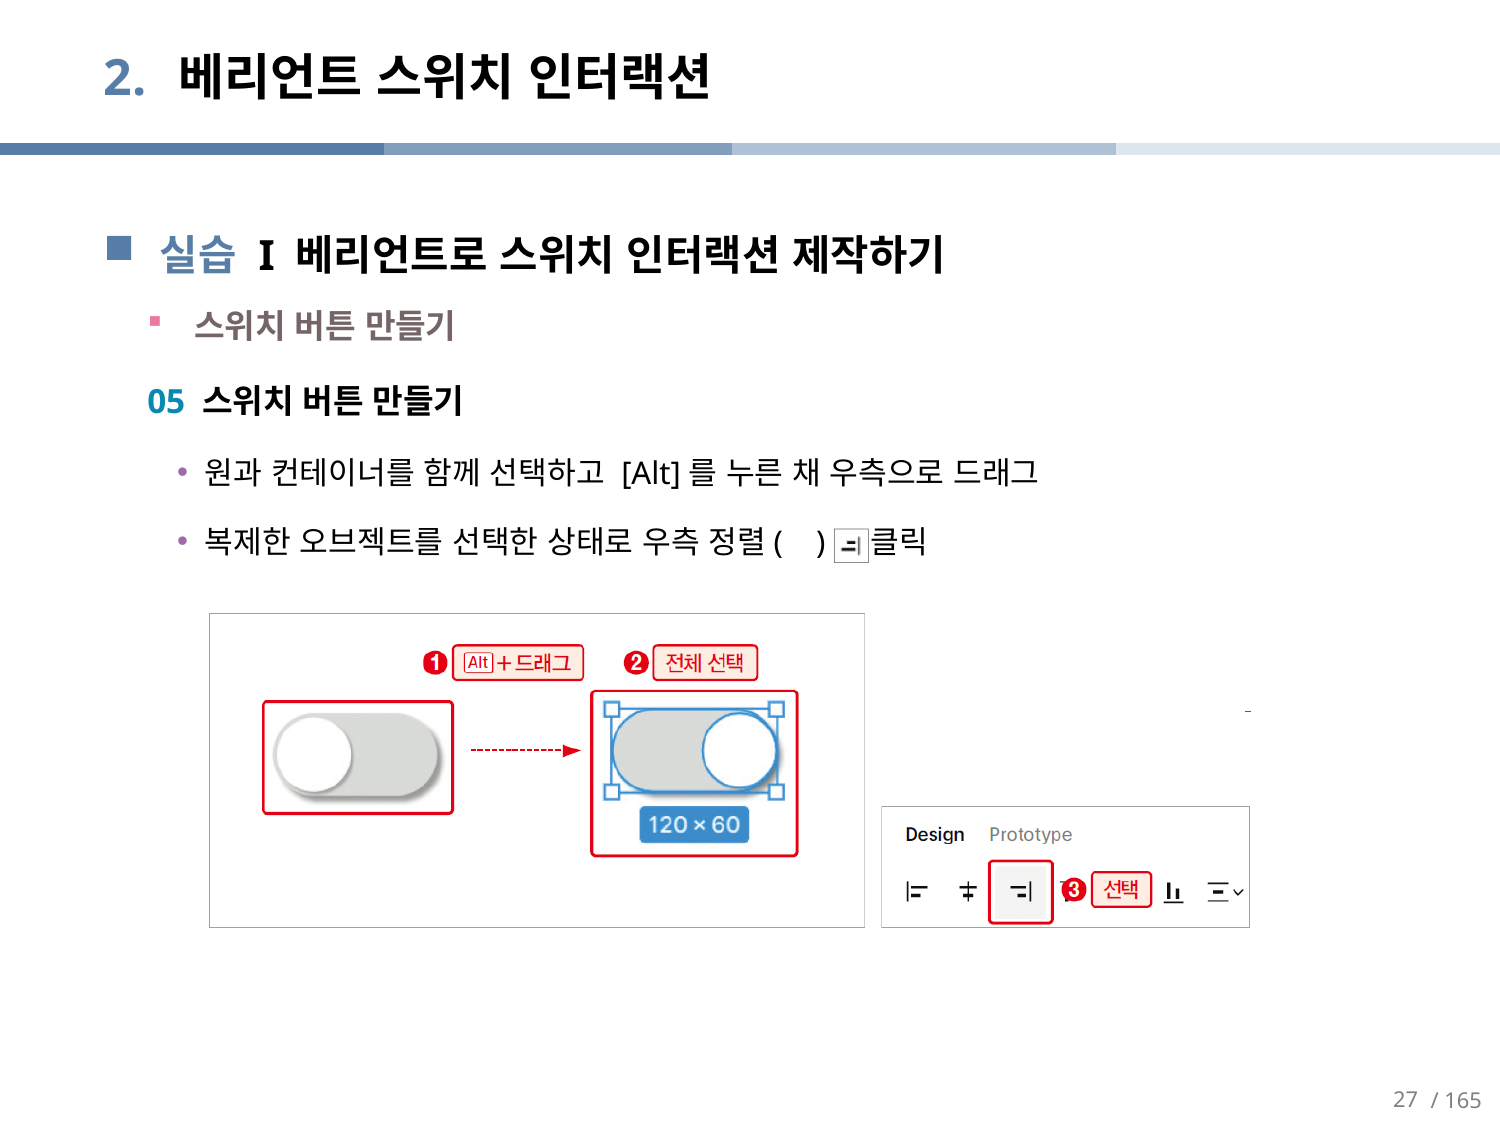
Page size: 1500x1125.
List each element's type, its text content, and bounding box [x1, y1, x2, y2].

picture [832, 526, 871, 564]
title 베리언트 스위치 인터랙션 [88, 30, 1211, 121]
list 실습 I 베리언트로 스위치 인터랙션 제작하기 스위치 버튼 만들기 05 스위치 버튼 만들기 원과 컨테이너를 함께 선택하고 [Alt]를 누른 채 우측으로 드래그 복제한 오브젝트를 선택한 상태로 우측 정렬( )을 클릭 [88, 196, 1400, 1083]
picture [194, 597, 1270, 938]
